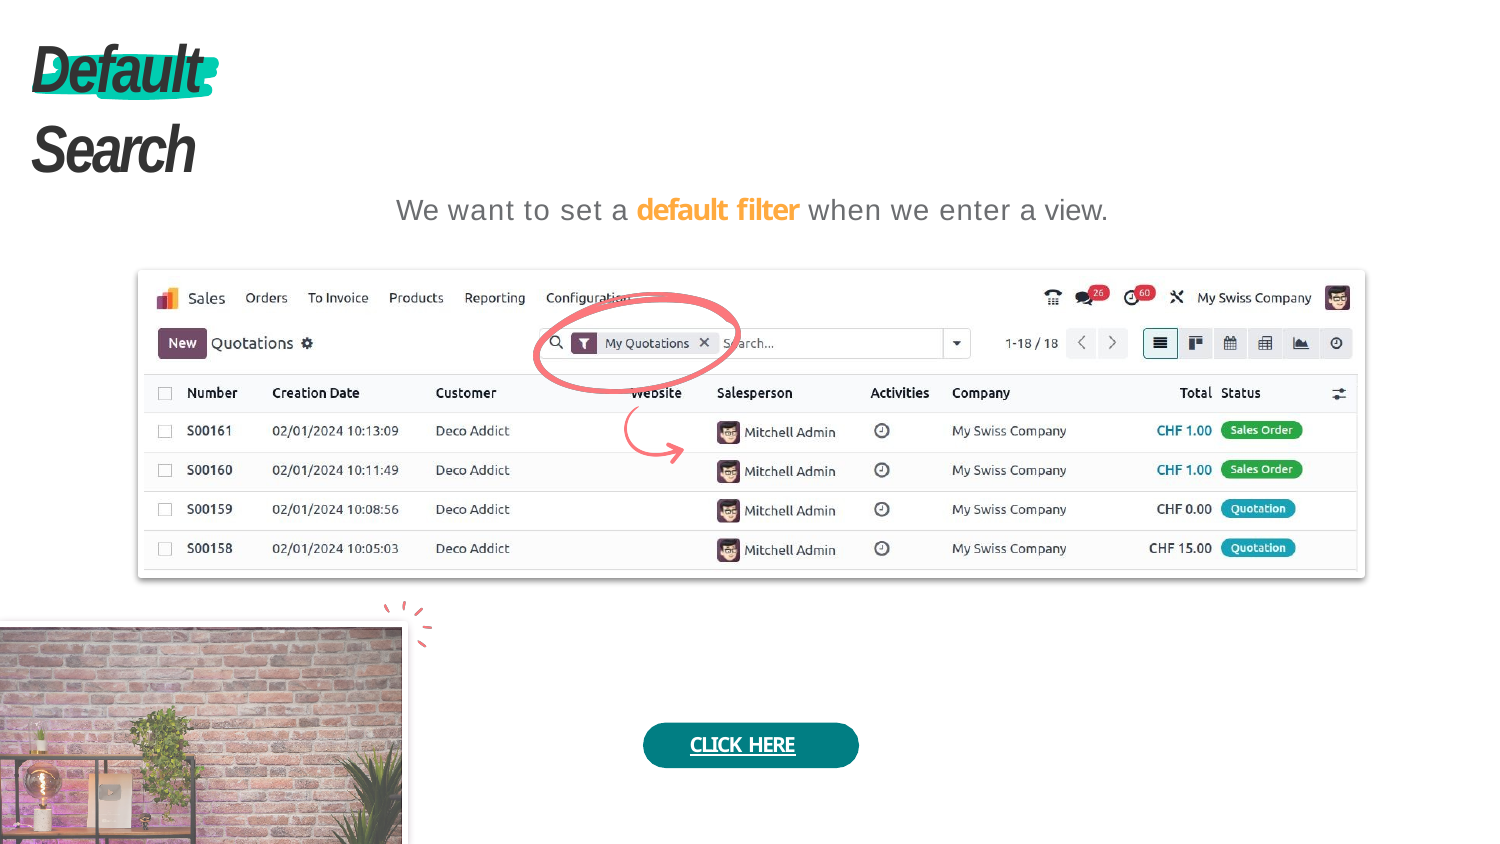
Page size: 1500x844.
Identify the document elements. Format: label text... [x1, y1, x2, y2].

text_box Default Search [29, 24, 379, 186]
picture [32, 53, 219, 100]
text_box We want to set a default filter when we enter a view. [394, 189, 1127, 227]
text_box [0, 263, 1375, 844]
